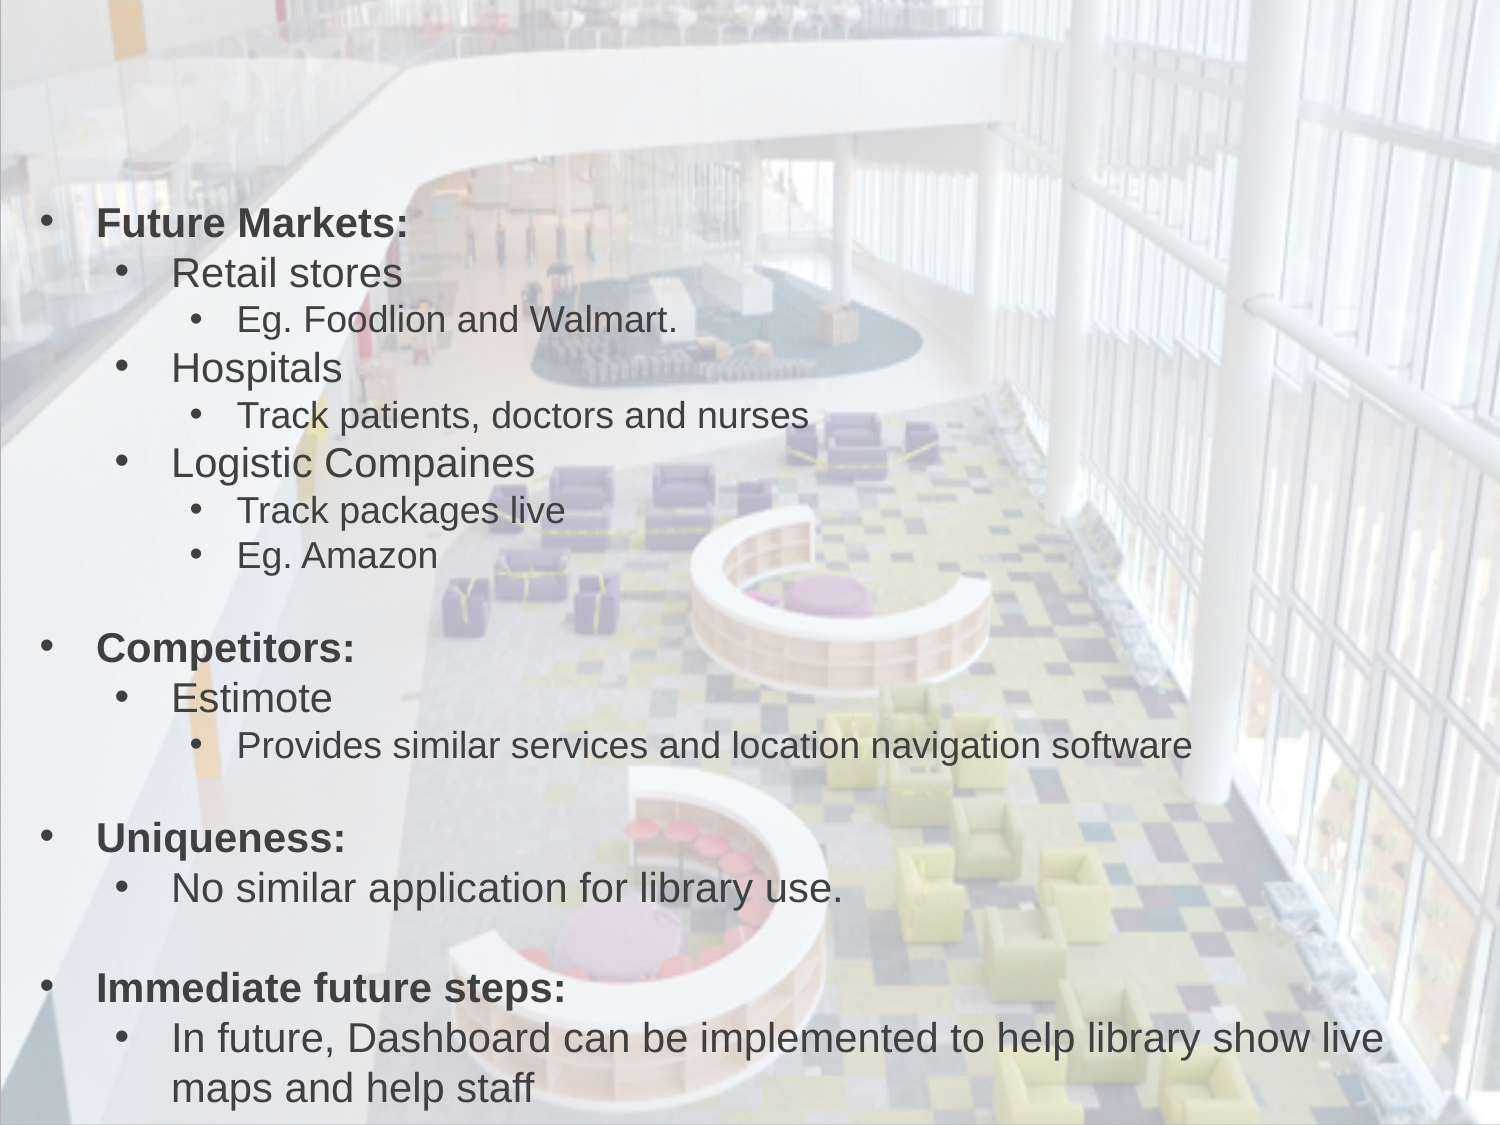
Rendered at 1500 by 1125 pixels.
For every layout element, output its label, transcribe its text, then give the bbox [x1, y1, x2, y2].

text_box Future Markets: Retail stores Eg. Foodlion and Walmart. Hospitals Track patients, doctors and nurses Logistic Compaines Track packages live Eg. Amazon Competitors: Estimote Provides similar services and location navigation software Uniqueness: No similar application for library use. Immediate future steps: In future, Dashboard can be implemented to help library show live maps and help staff [24, 188, 1463, 1119]
